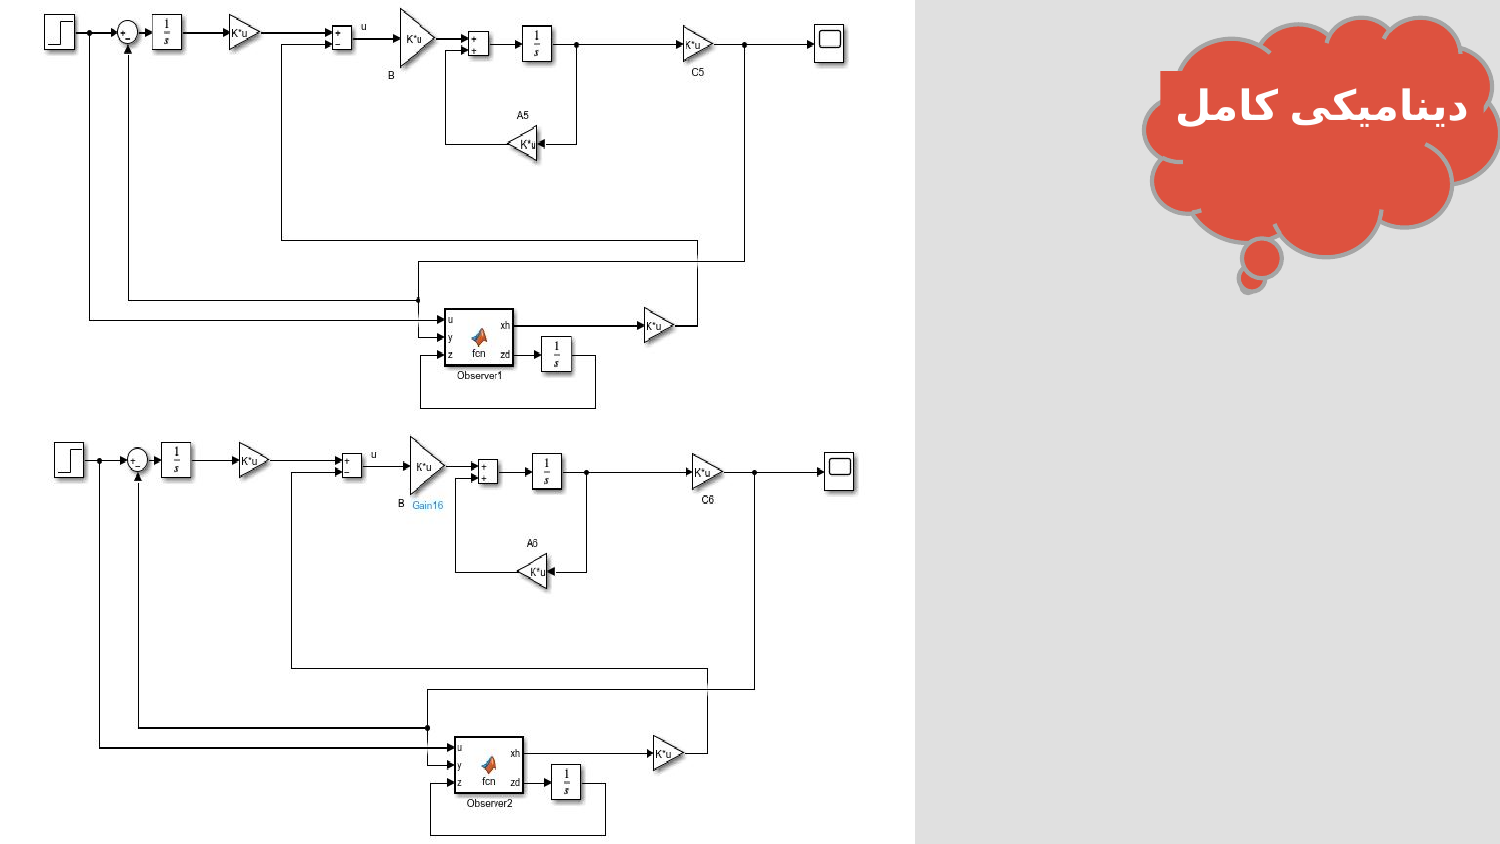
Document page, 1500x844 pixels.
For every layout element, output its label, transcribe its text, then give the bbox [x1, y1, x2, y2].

text_box [1141, 15, 1500, 296]
picture [0, 0, 915, 844]
text_box دینامیکی کامل [1160, 71, 1484, 136]
